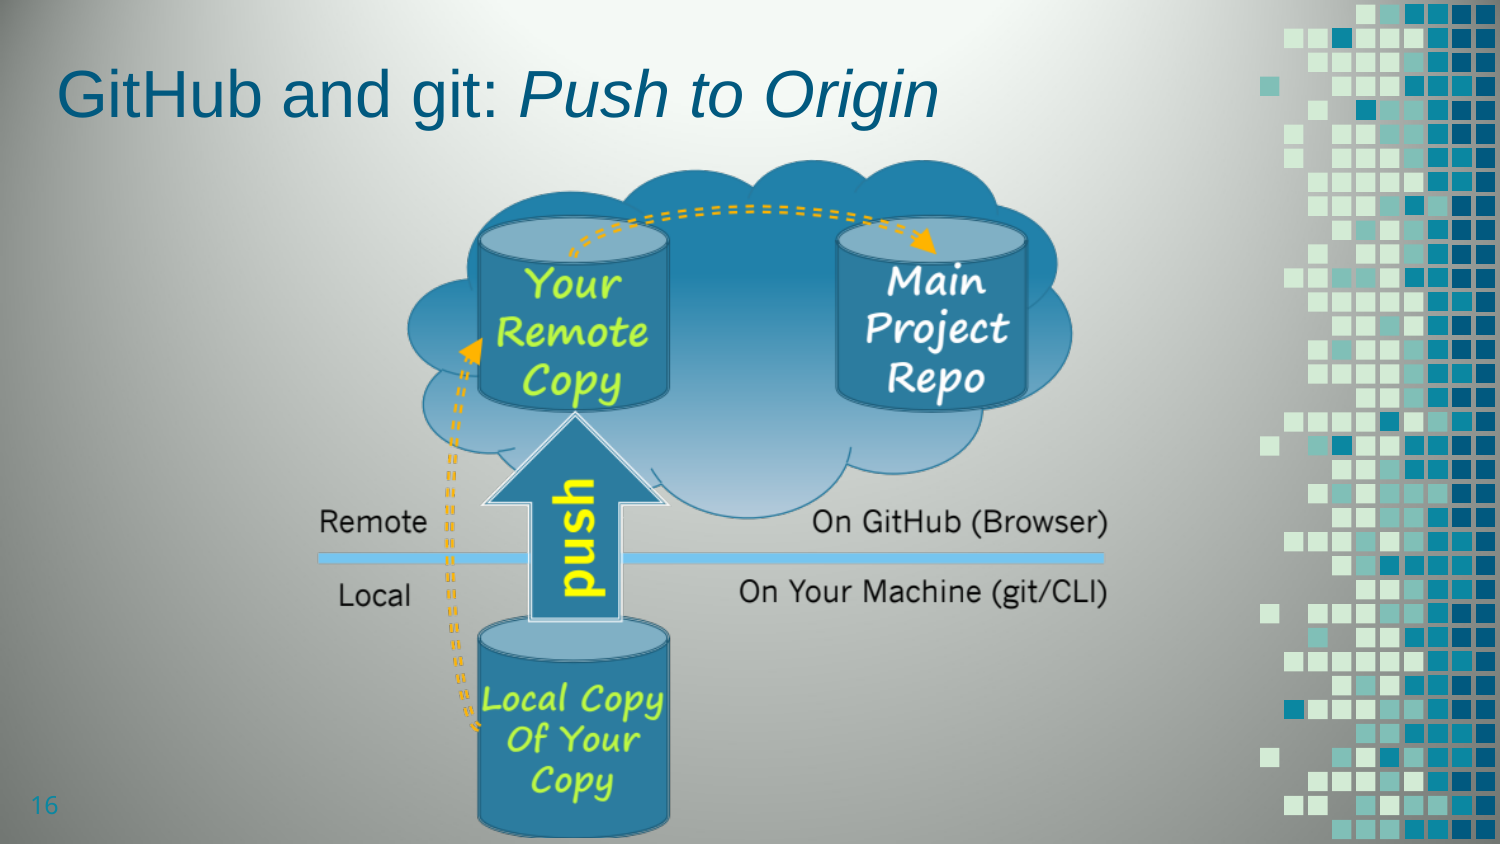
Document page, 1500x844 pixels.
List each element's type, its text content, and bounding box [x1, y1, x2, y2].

slide_number 16 [15, 774, 105, 839]
picture [0, 0, 1500, 844]
title GitHub and git: Push to Origin [41, 4, 1151, 146]
